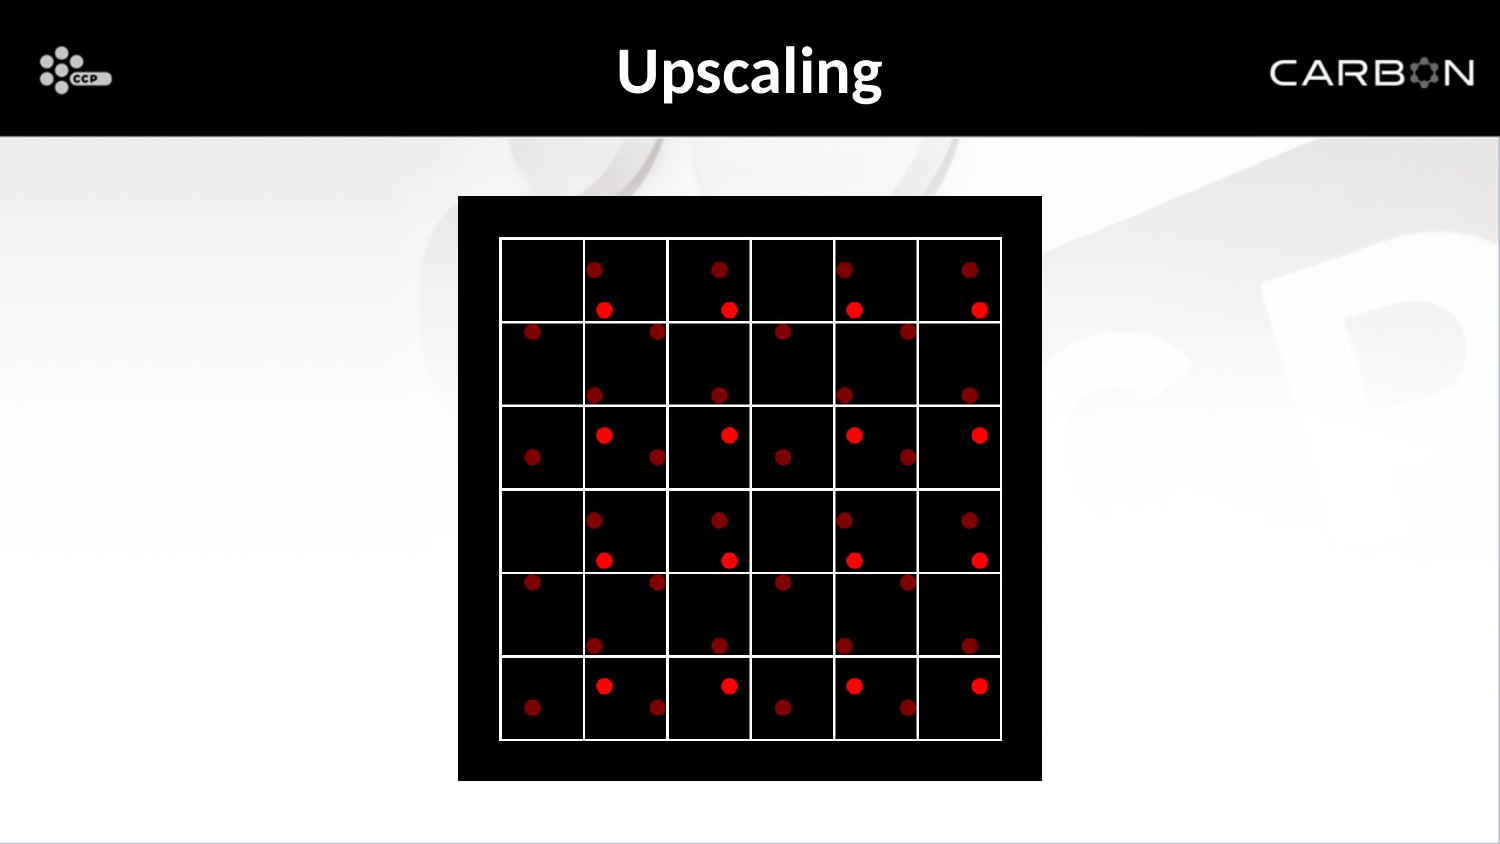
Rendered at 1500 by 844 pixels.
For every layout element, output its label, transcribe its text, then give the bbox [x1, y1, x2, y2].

picture [0, 0, 1500, 844]
title Upscaling [75, 0, 1425, 135]
